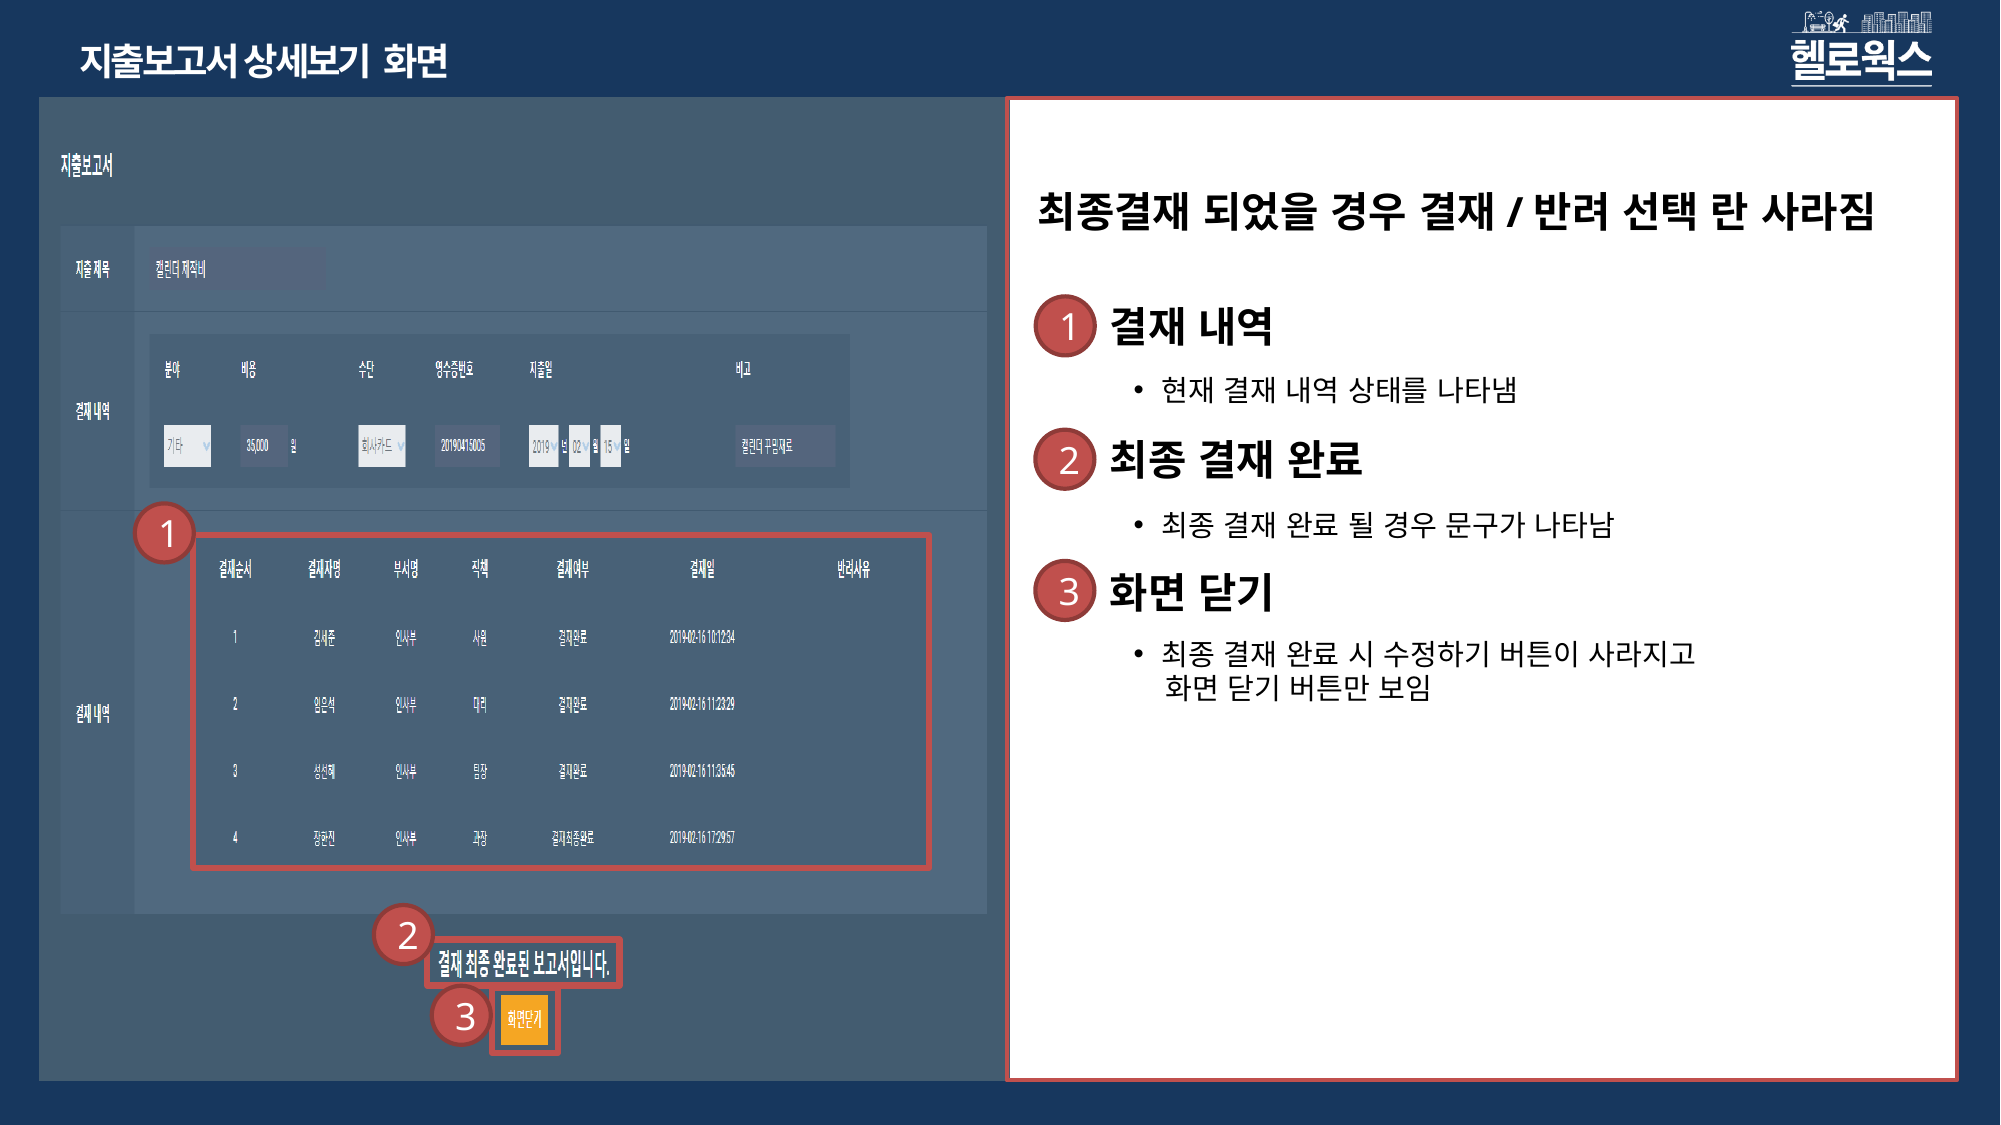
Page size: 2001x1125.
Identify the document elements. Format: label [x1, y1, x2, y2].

text_box [64, 30, 465, 91]
picture [39, 97, 1010, 1081]
text_box [41, 96, 1964, 1082]
picture [1791, 11, 1932, 91]
